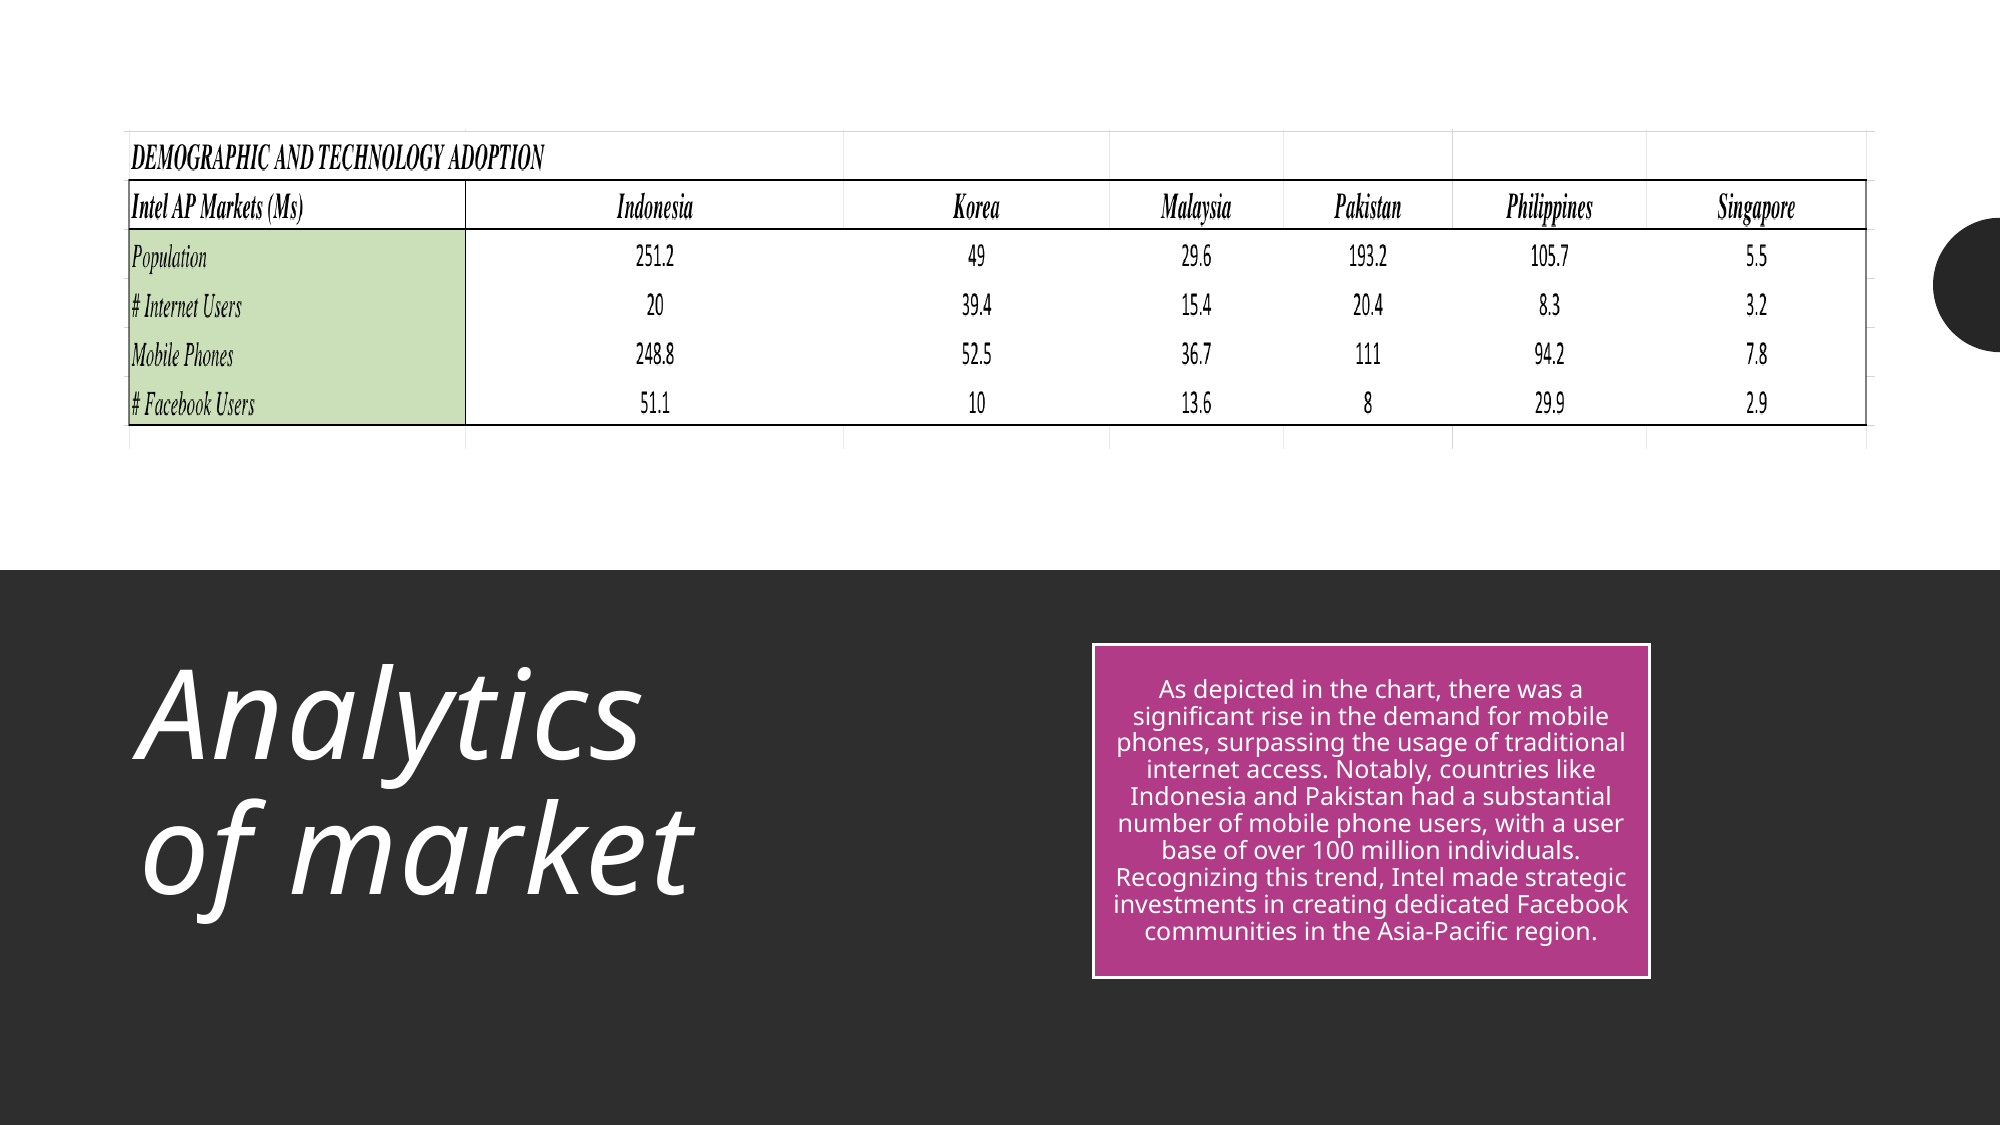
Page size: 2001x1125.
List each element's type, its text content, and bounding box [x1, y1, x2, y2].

text_box [0, 571, 2000, 1125]
text_box [0, 0, 2000, 571]
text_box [867, 644, 1875, 978]
title Analytics of market [124, 644, 763, 978]
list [124, 129, 1875, 449]
text_box [1933, 217, 2000, 353]
